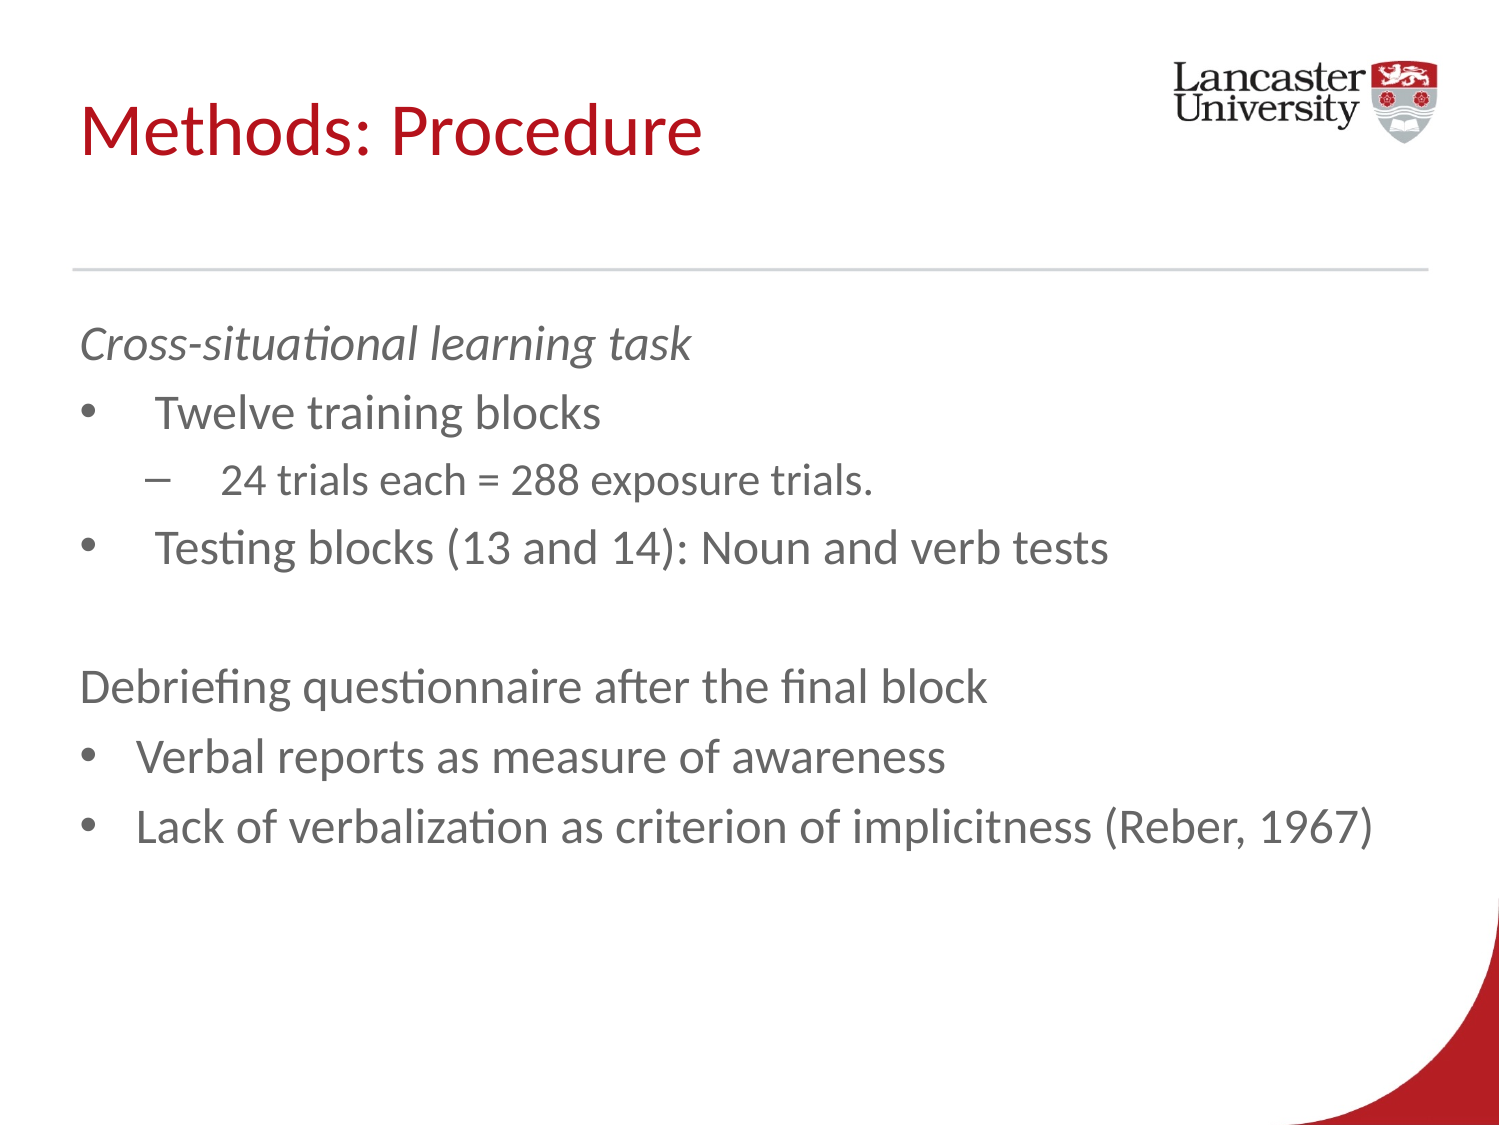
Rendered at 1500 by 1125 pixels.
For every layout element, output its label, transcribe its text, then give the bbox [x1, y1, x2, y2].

list Cross-situational learning task Twelve training blocks 24 trials each = 288 exposure trials. Testing blocks (13 and 14): Noun and verb tests Debriefing questionnaire after the final block Verbal reports as measure of awareness Lack of verbalization as criterion of implicitness (Reber, 1967) [64, 302, 1447, 1083]
picture [0, 0, 1499, 1125]
title Methods: Procedure [64, 90, 1176, 279]
